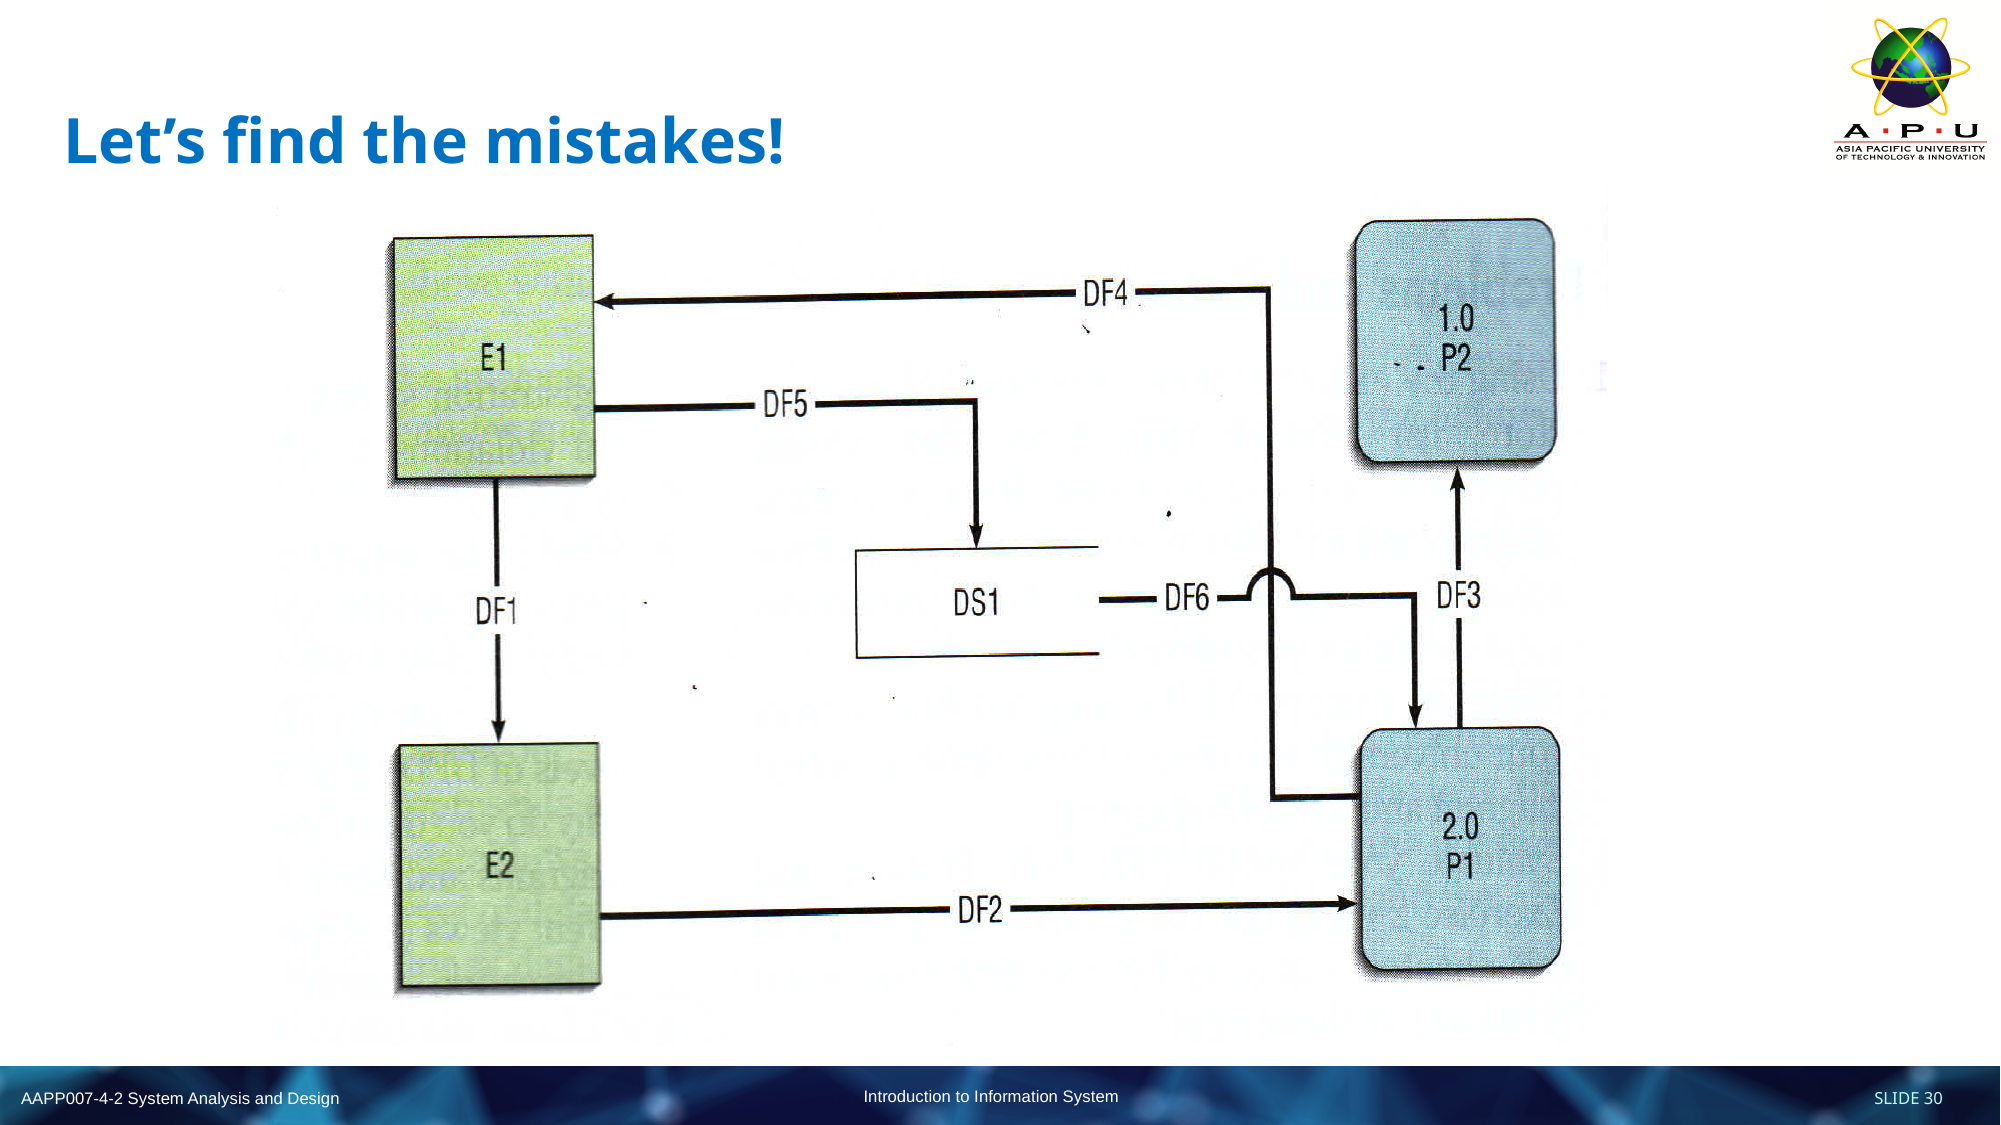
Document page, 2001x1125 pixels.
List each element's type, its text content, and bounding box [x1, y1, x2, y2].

picture [0, 1066, 2000, 1125]
title Let’s find the mistakes! [48, 45, 1764, 233]
picture [276, 181, 1608, 1046]
picture [1822, 0, 2000, 178]
